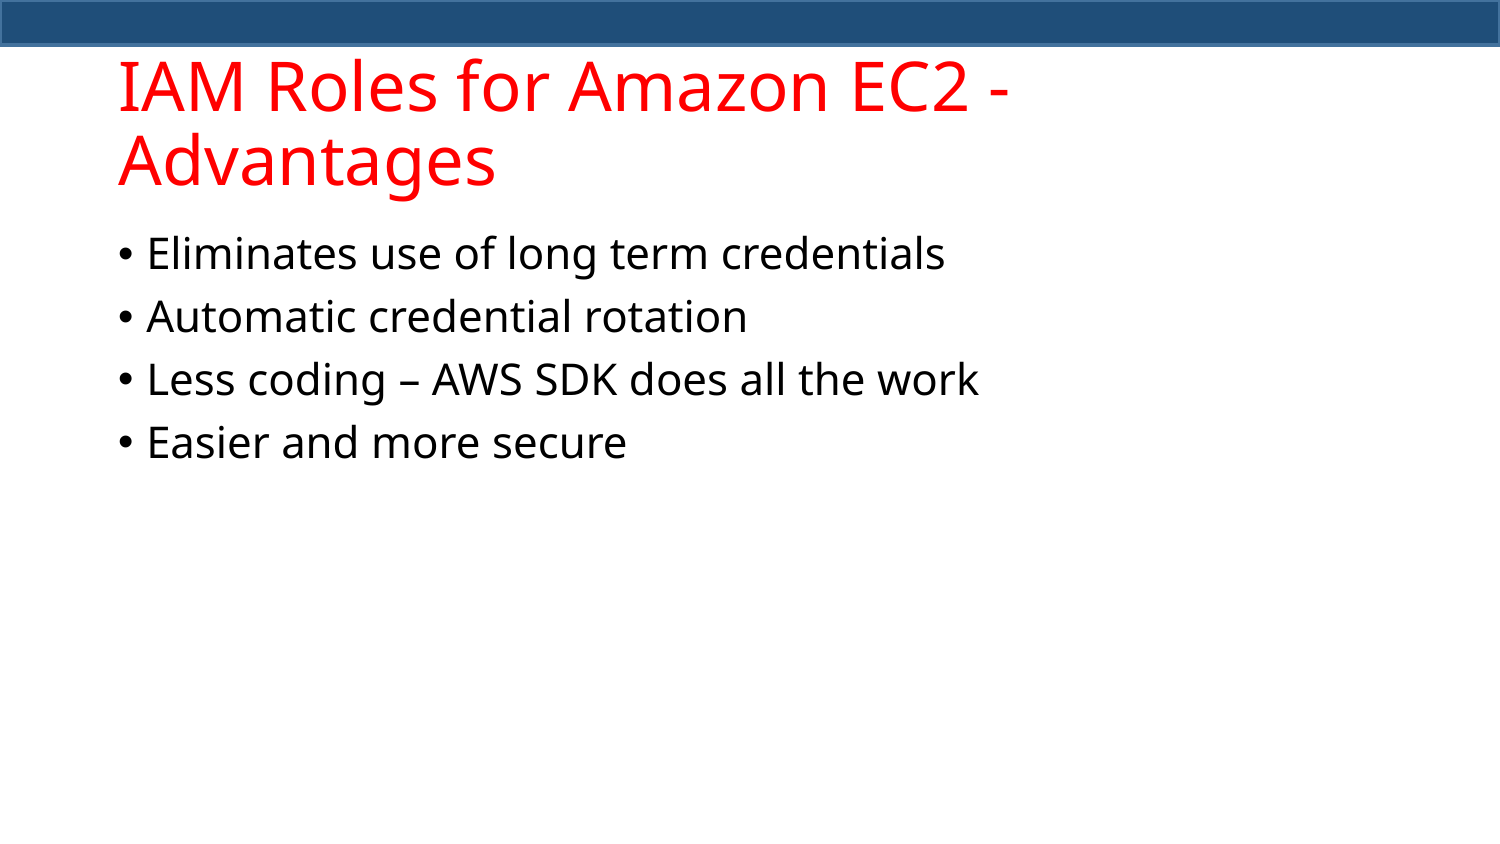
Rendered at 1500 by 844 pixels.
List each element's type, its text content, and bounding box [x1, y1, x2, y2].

title IAM Roles for Amazon EC2 - Advantages [103, 44, 1397, 208]
list Eliminates use of long term credentials Automatic credential rotation Less coding – AWS SDK does all the work Easier and more secure [103, 224, 1397, 760]
